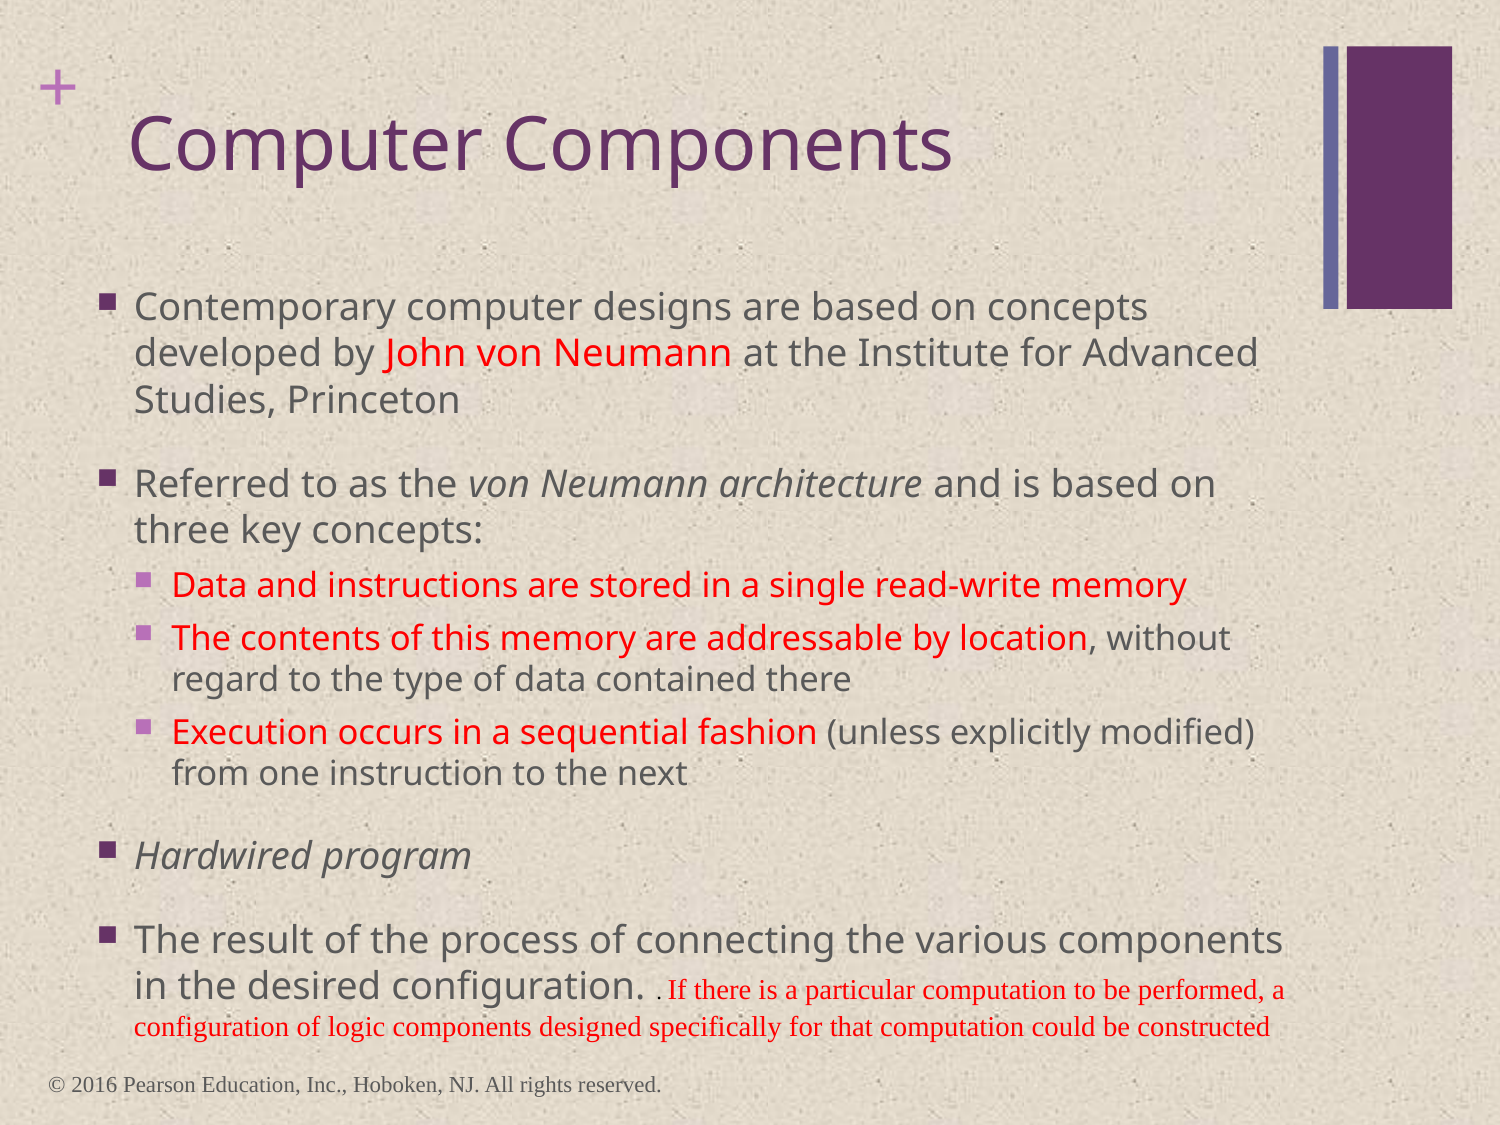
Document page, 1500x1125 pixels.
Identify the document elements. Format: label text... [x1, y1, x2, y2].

list Contemporary computer designs are based on concepts developed by John von Neumann at the Institute for Advanced Studies, Princeton Referred to as the von Neumann architecture and is based on three key concepts: Data and instructions are stored in a single read-write memory The contents of this memory are addressable by location, without regard to the type of data contained there Execution occurs in a sequential fashion (unless explicitly modified) from one instruction to the next Hardwired program The result of the process of connecting the various components in the desired configuration. . If there is a particular computation to be performed, a configuration of logic components designed specifically for that computation could be constructed [81, 275, 1322, 1050]
title Computer Components [112, 87, 1353, 271]
picture [0, 0, 1500, 1125]
footer © 2016 Pearson Education, Inc., Hoboken, NJ. All rights reserved. [33, 1053, 1038, 1114]
